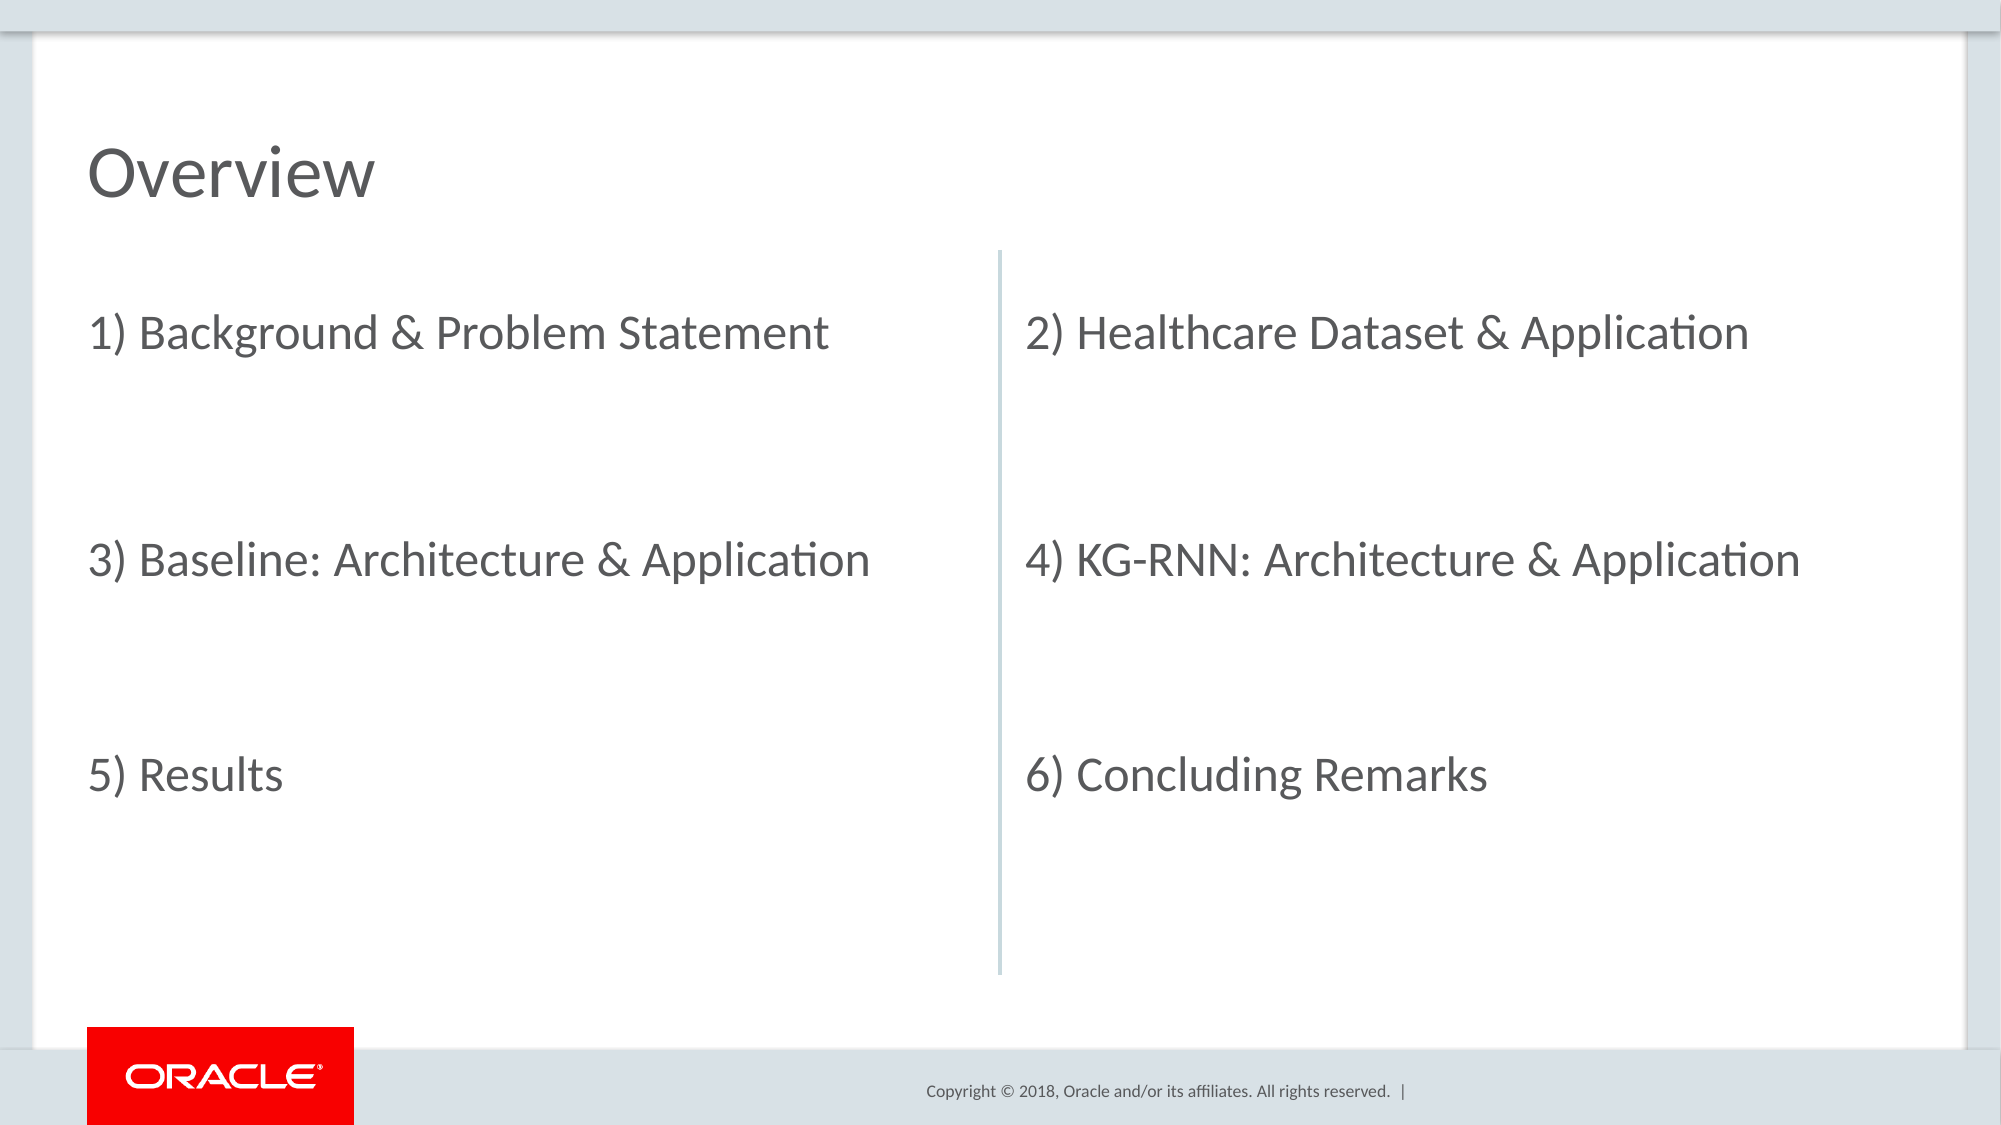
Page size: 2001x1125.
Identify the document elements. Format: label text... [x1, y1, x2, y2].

list 3) Baseline: Architecture & Application [87, 488, 975, 632]
text_box 6) Concluding Remarks [1024, 703, 1913, 847]
picture [87, 1027, 354, 1125]
text_box 5) Results [87, 703, 975, 847]
list 1) Background & Problem Statement [87, 249, 975, 417]
list 2) Healthcare Dataset & Application [1025, 249, 1913, 417]
list 4) KG-RNN: Architecture & Application [1025, 488, 1913, 632]
title Overview [87, 66, 1913, 213]
